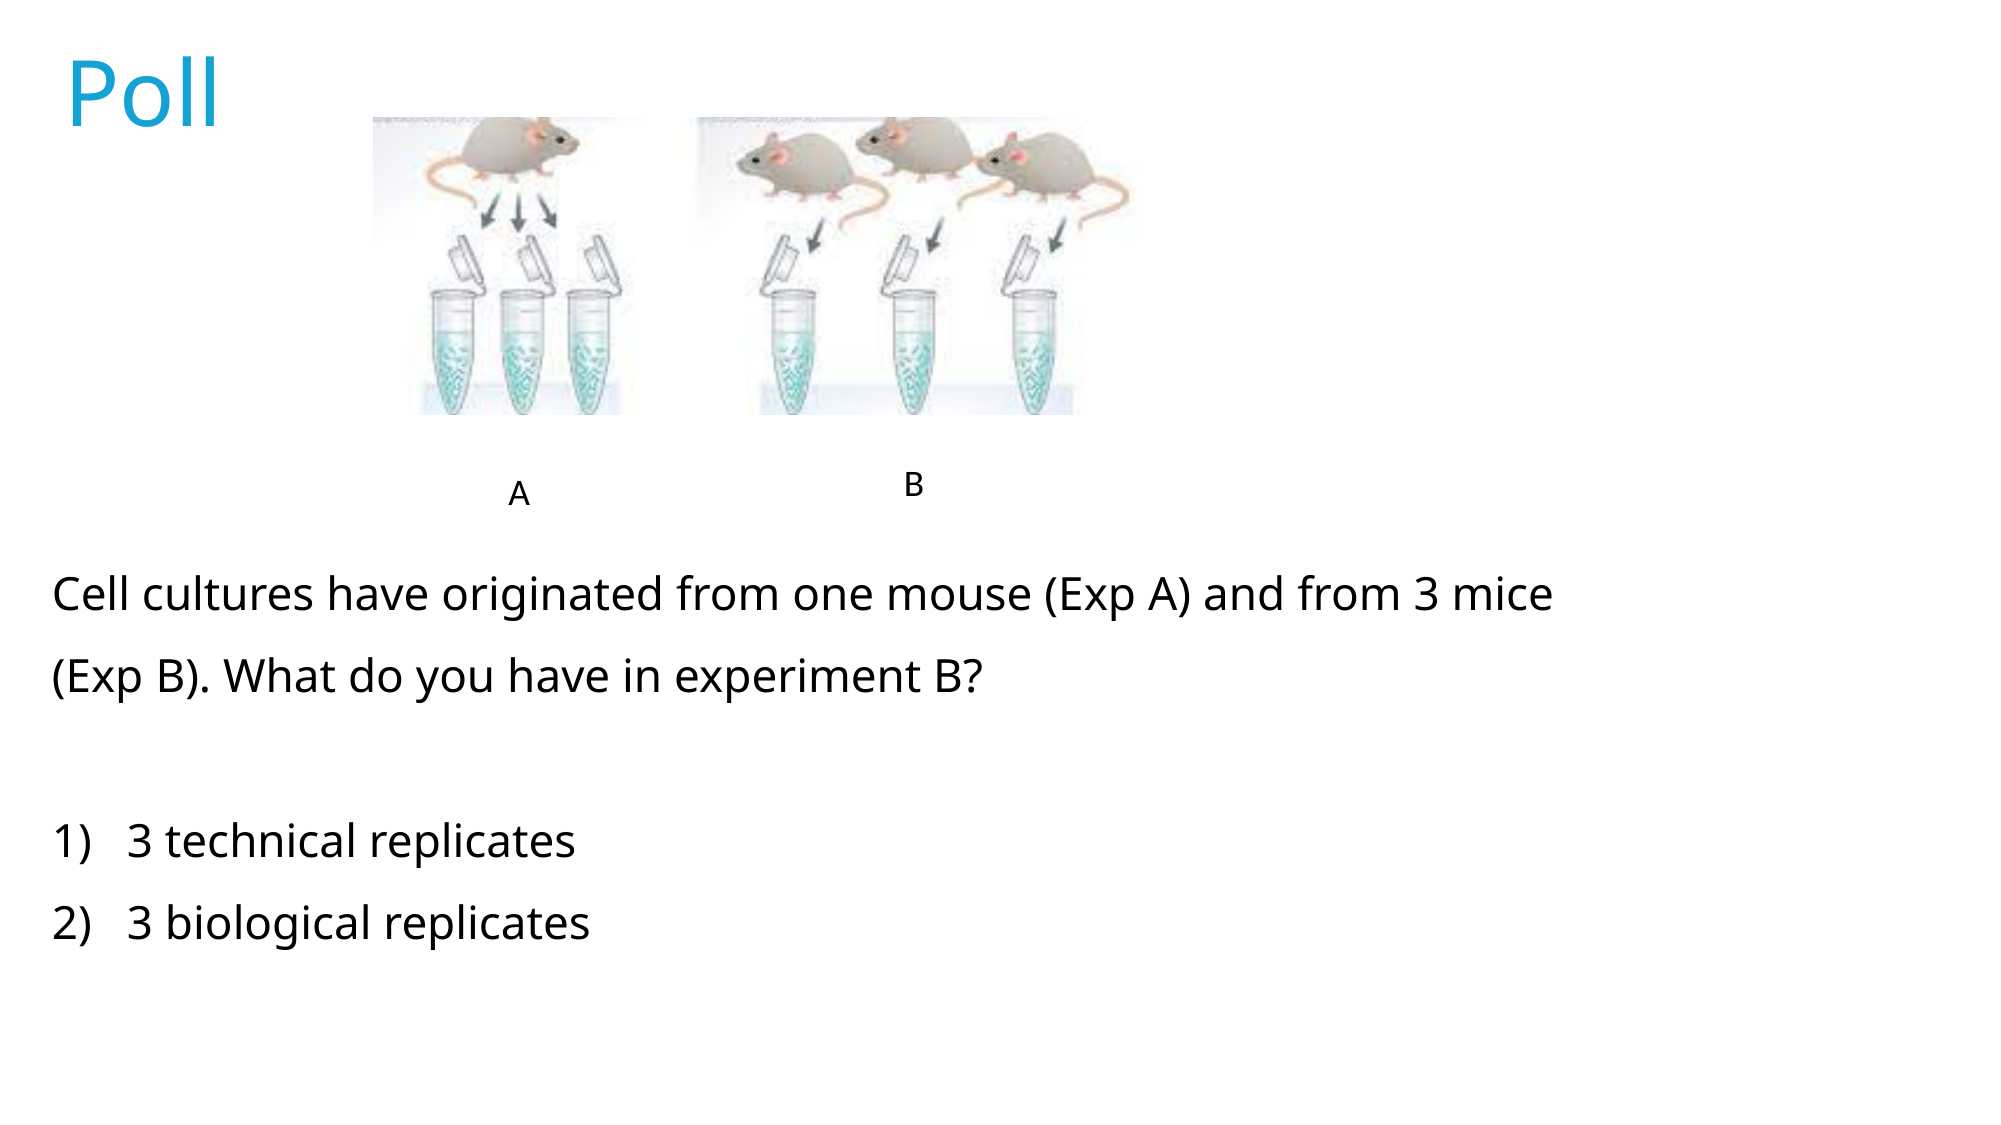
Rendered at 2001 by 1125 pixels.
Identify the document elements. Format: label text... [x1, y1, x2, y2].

text_box Cell cultures have originated from one mouse (Exp A) and from 3 mice (Exp B). What do you have in experiment B? 3 technical replicates 3 biological replicates [37, 529, 1604, 957]
text_box B [889, 451, 977, 512]
text_box A [493, 460, 581, 521]
text_box Poll [49, 27, 238, 153]
picture [372, 117, 1137, 415]
